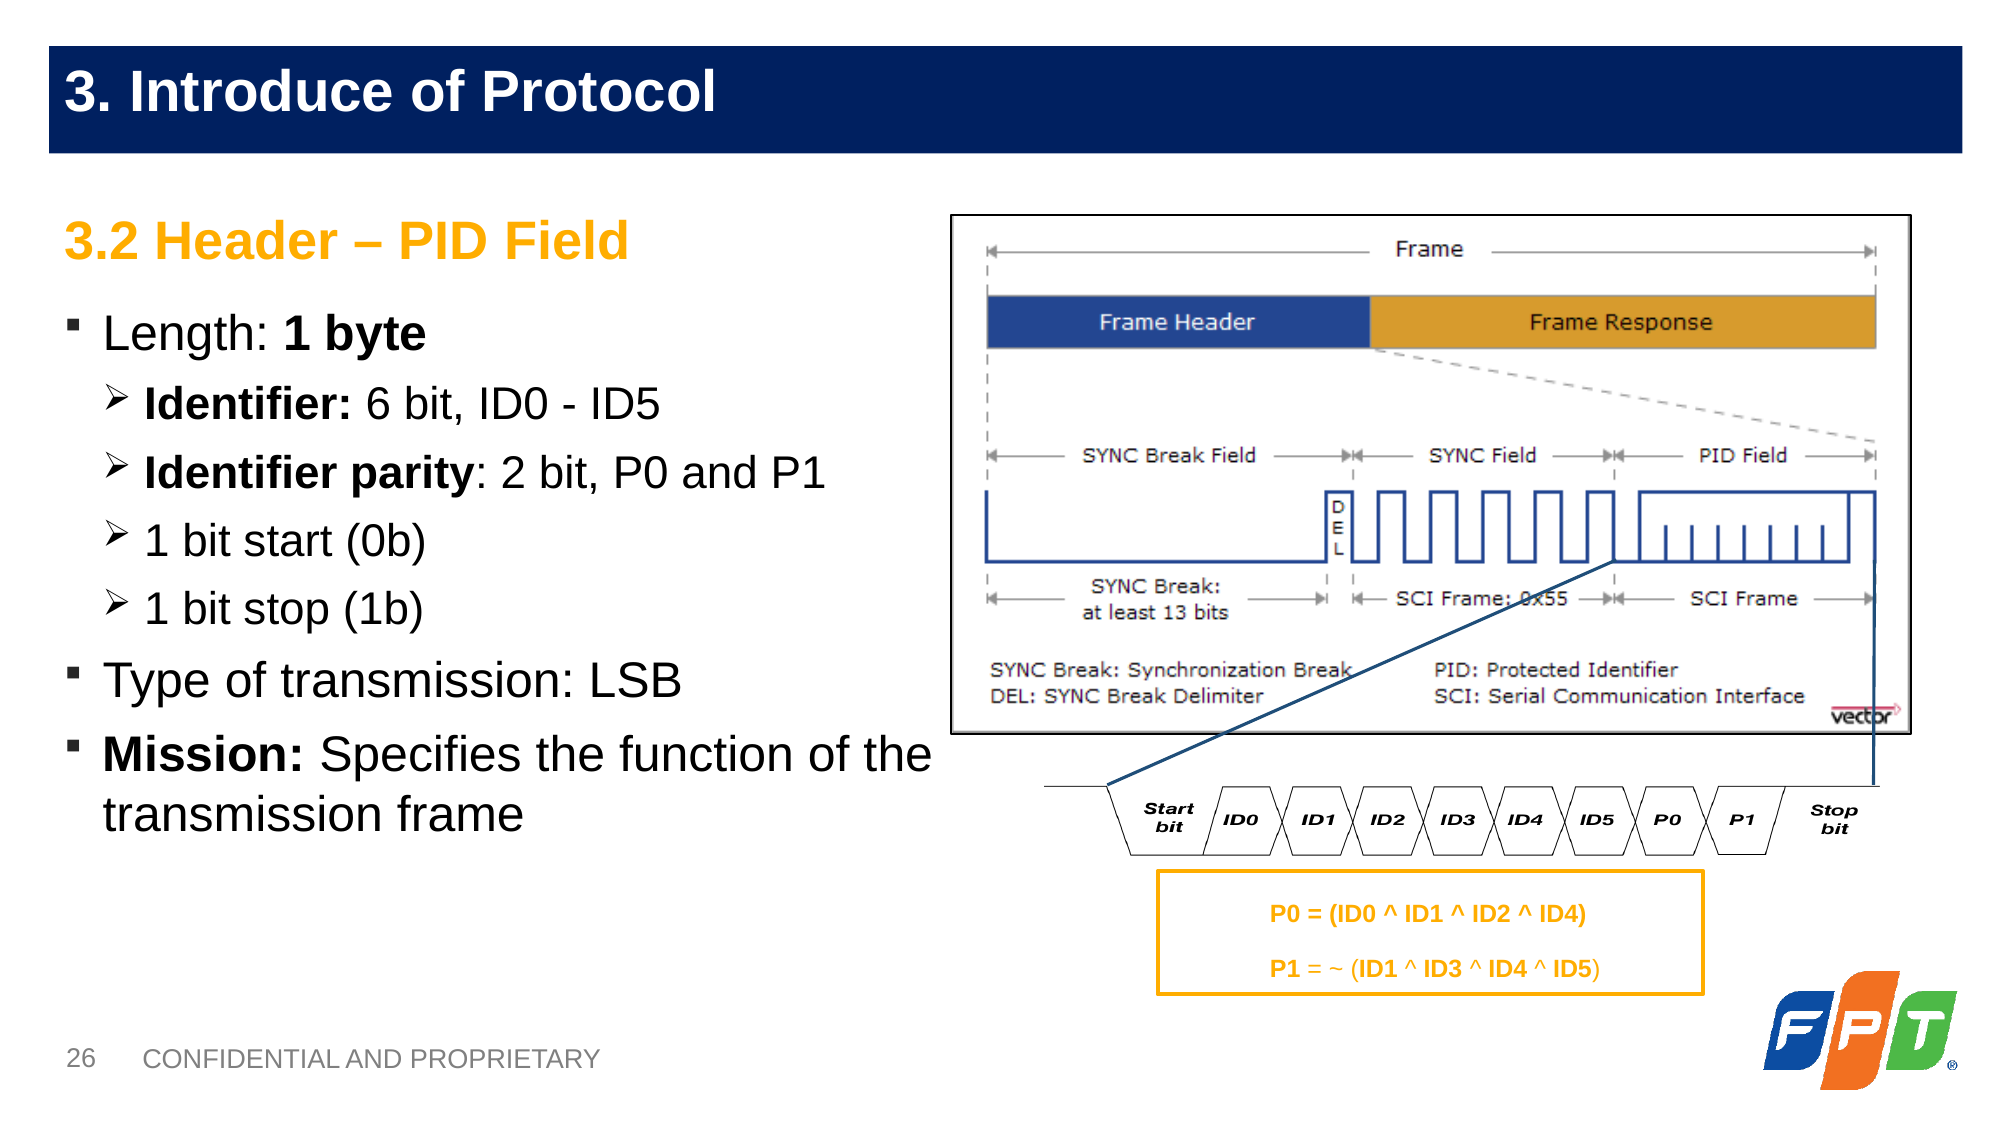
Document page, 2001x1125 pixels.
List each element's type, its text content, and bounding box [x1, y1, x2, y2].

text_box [1107, 559, 1617, 786]
picture [951, 215, 1910, 734]
picture [1760, 970, 1958, 1091]
list 3.2 Header – PID Field [49, 183, 1004, 292]
list Length: 1 byte Identifier: 6 bit, ID0 - ID5 Identifier parity: 2 bit, P0 and P1 1 bit start (0b) 1 bit stop (1b) Type of transmission: LSB Mission: Specifies the function of the transmission frame [49, 292, 1009, 942]
picture [1020, 768, 1906, 872]
text_box P0 = (ID0 ^ ID1 ^ ID2 ^ ID4) P1 = ~ (ID1 ^ ID3 ^ ID4 ^ ID5) [1156, 880, 1705, 996]
